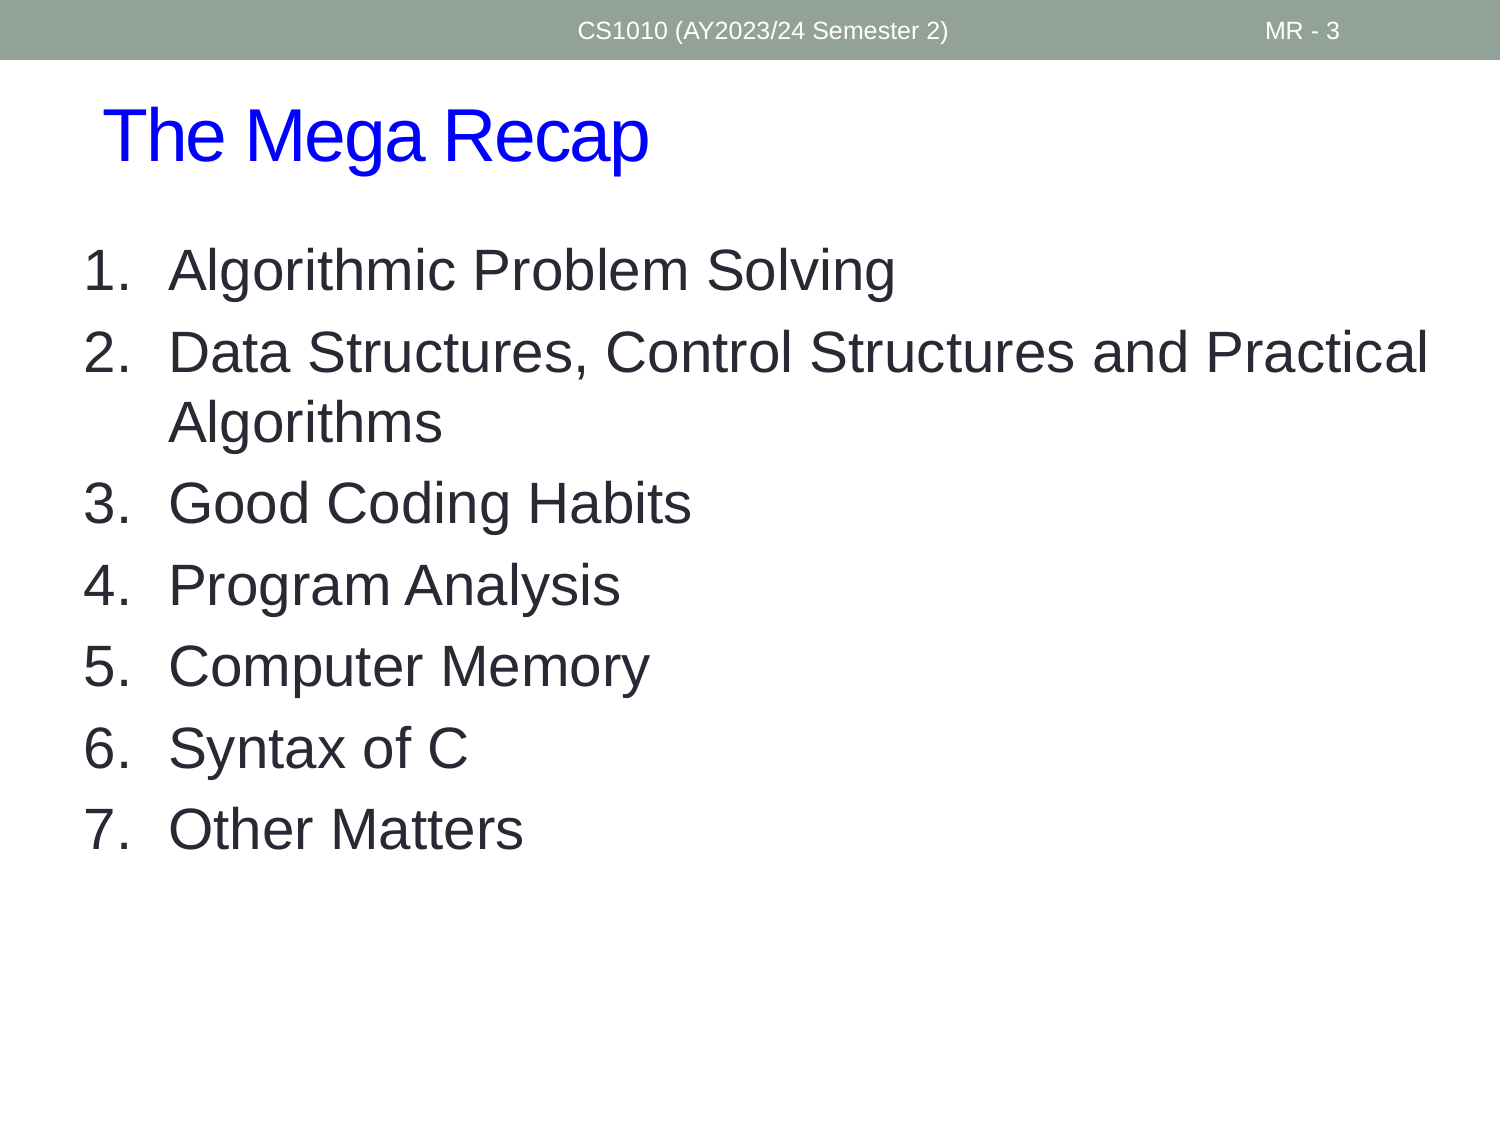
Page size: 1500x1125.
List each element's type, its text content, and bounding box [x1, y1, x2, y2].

list Algorithmic Problem Solving Data Structures, Control Structures and Practical Algorithms Good Coding Habits Program Analysis Computer Memory Syntax of C Other Matters [68, 224, 1450, 1031]
footer CS1010 (AY2023/24 Semester 2) [562, 3, 1238, 57]
slide_number MR - 3 [1250, 3, 1425, 57]
title The Mega Recap [87, 62, 1463, 200]
